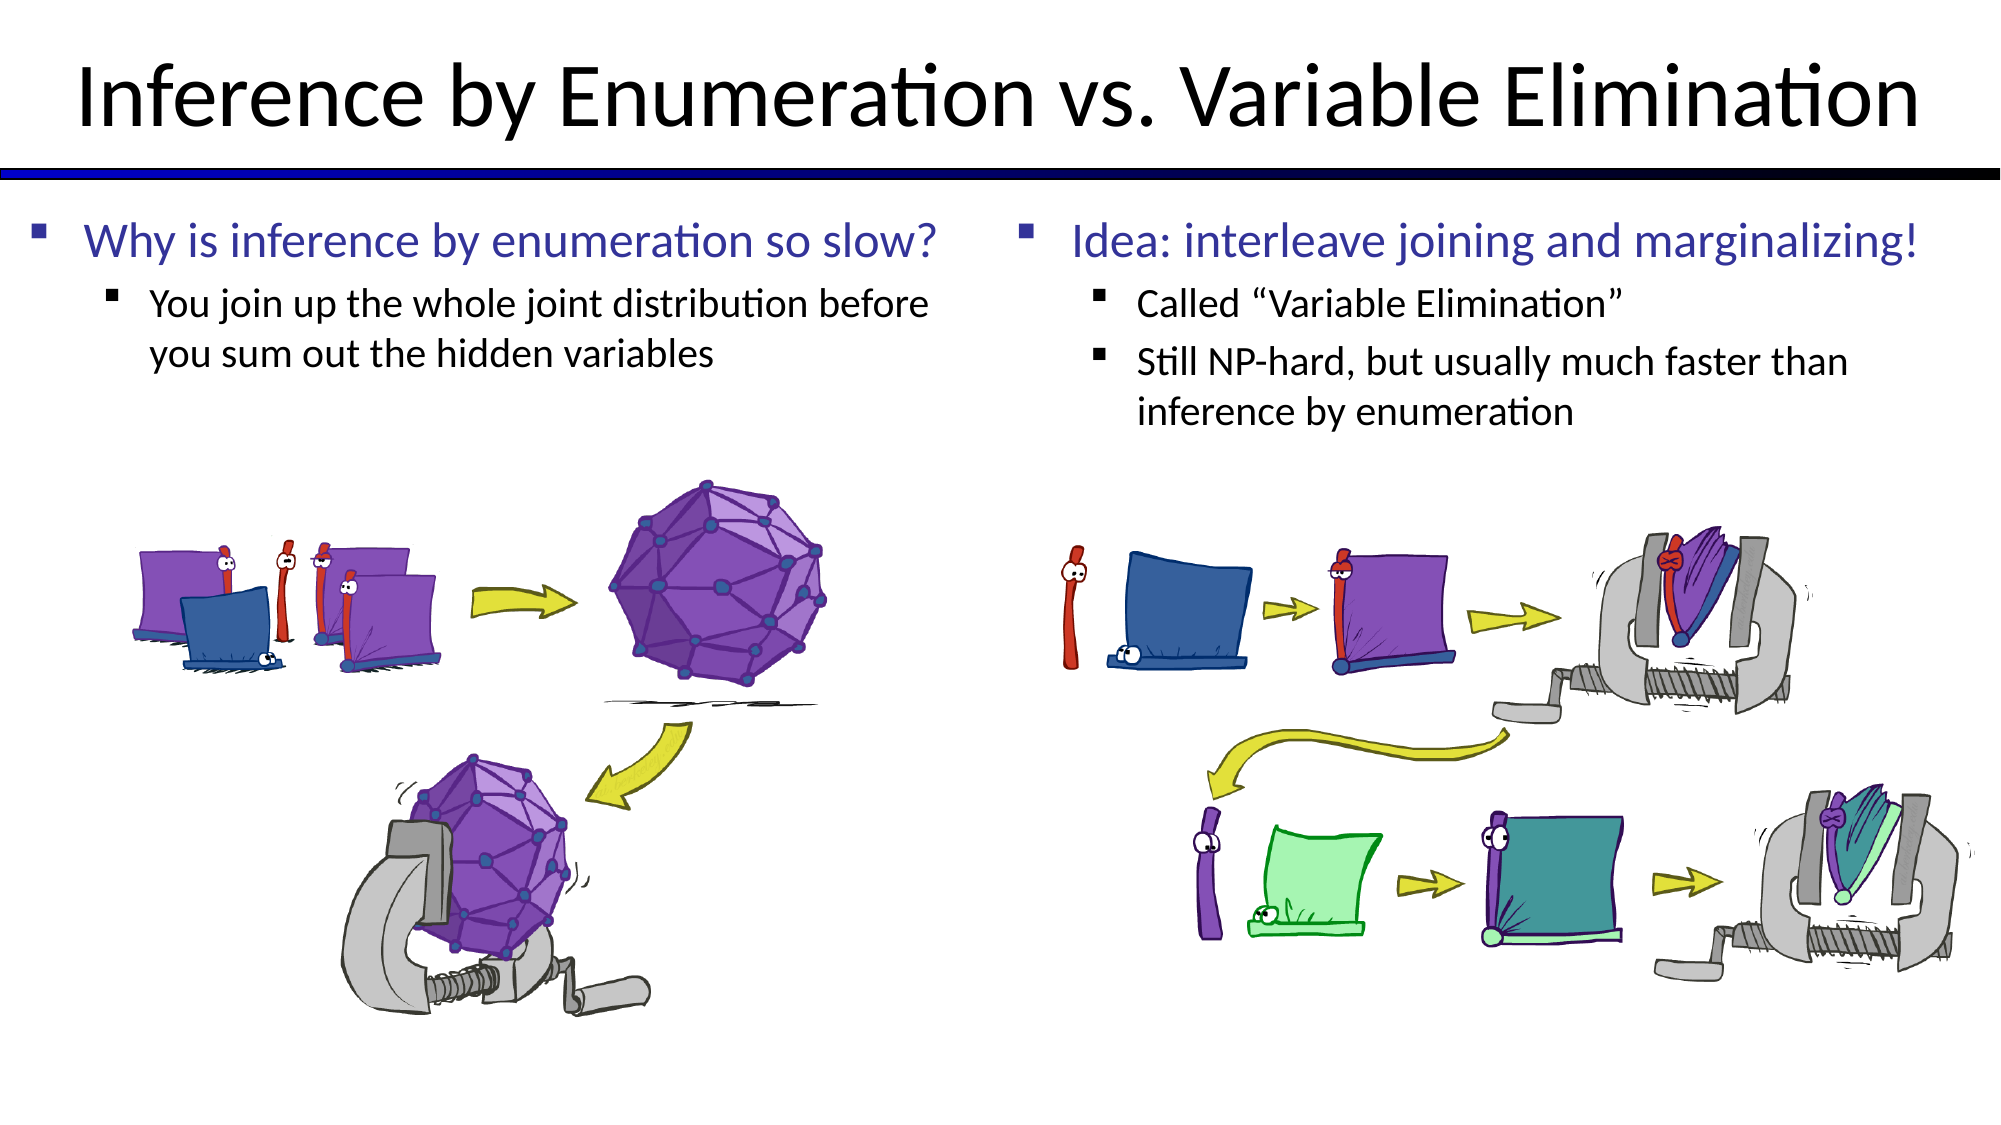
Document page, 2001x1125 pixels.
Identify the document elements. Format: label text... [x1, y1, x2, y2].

title Inference by Enumeration vs. Variable Elimination [0, 0, 2000, 184]
list Why is inference by enumeration so slow? You join up the whole joint distribution before you sum out the hidden variables [12, 199, 976, 413]
text_box Idea: interleave joining and marginalizing! Called “Variable Elimination” Still NP-hard, but usually much faster than inference by enumeration [999, 200, 2000, 976]
picture [74, 474, 926, 1042]
picture [1061, 524, 1976, 988]
